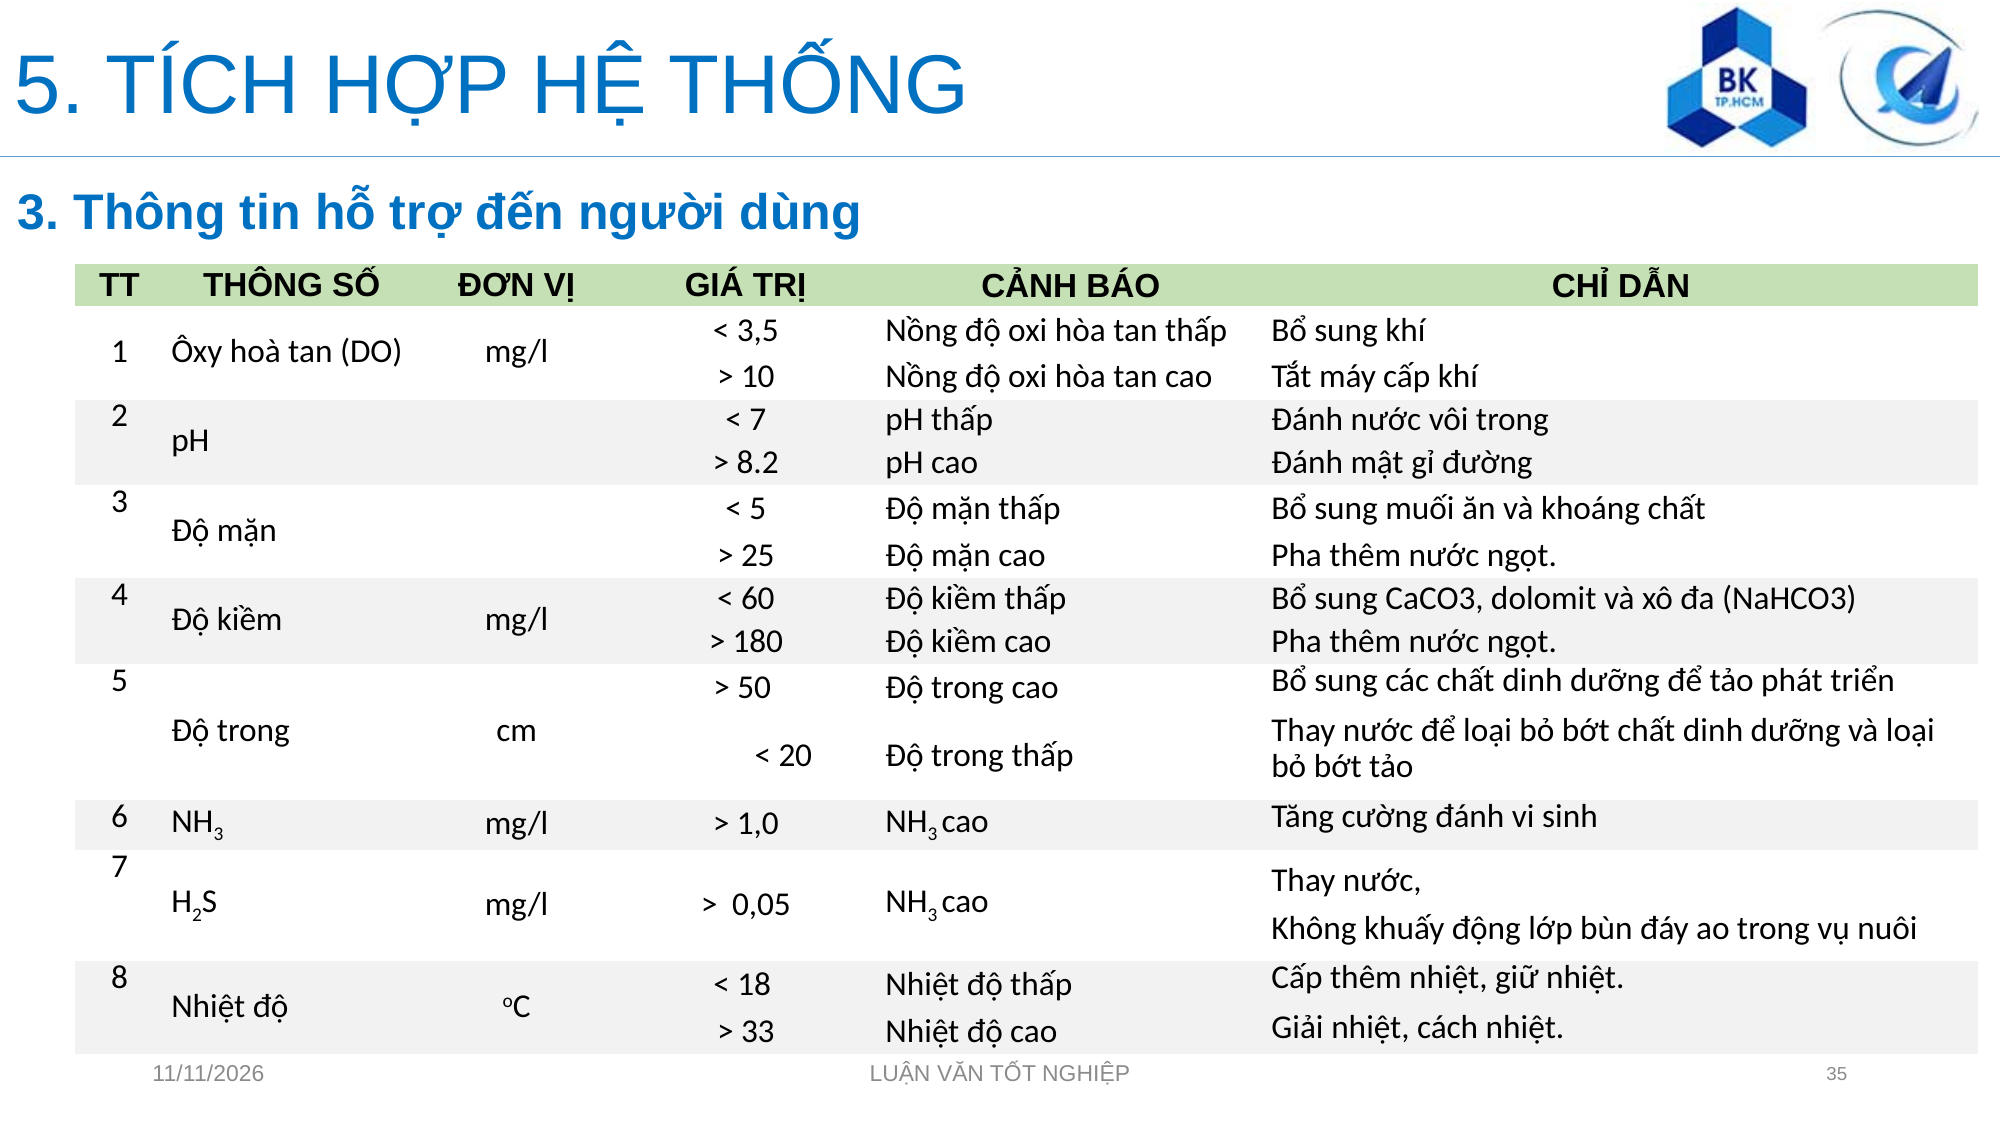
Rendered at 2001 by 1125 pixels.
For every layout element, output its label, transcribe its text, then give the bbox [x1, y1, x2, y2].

text_box 5. TÍCH HỢP HỆ THỐNG [0, 22, 1586, 138]
footer LUẬN VĂN TỐT NGHIỆP [662, 1054, 1338, 1103]
slide_number 35 [1412, 1054, 1863, 1103]
text_box 3. Thông tin hỗ trợ đến người dùng [3, 172, 877, 247]
slide_number 02-Jul-19 [137, 1054, 588, 1103]
picture [1665, 2, 1979, 156]
